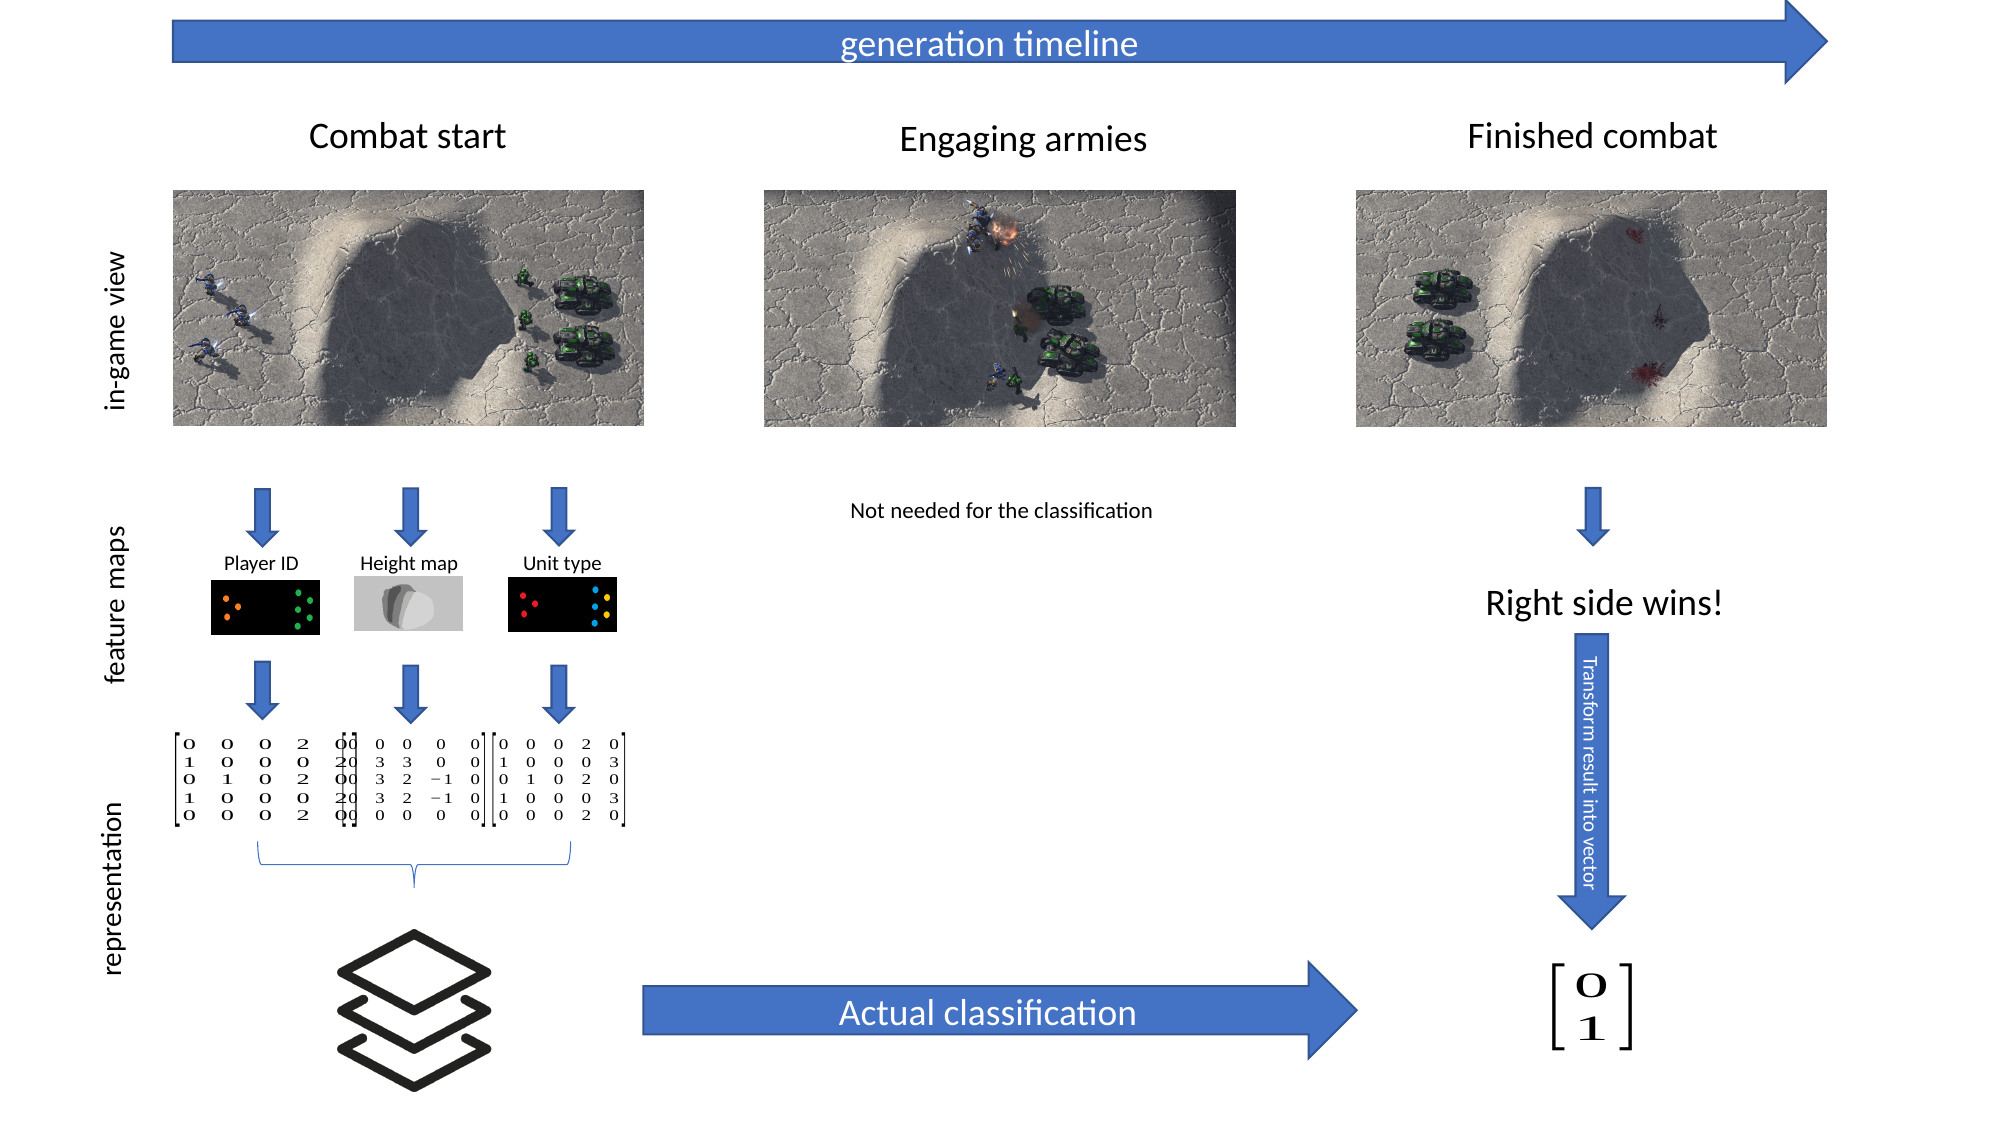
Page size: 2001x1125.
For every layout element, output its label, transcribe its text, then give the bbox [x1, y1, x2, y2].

text_box Unit type [504, 542, 621, 582]
text_box Transform result into vector [1556, 633, 1627, 931]
picture [354, 576, 463, 631]
text_box representation [84, 786, 135, 992]
text_box Finished combat [1452, 103, 1734, 164]
text_box Player ID [208, 542, 315, 582]
text_box [393, 487, 429, 542]
text_box feature maps [79, 511, 140, 700]
picture [508, 577, 617, 632]
text_box Combat start [294, 103, 522, 164]
text_box [245, 488, 280, 542]
text_box Right side wins! [1470, 570, 1740, 631]
text_box [1575, 486, 1611, 547]
picture [211, 580, 320, 635]
picture [1356, 190, 1827, 427]
text_box generation timeline [171, 0, 1829, 86]
text_box Engaging armies [884, 106, 1163, 166]
text_box Actual classification [642, 959, 1359, 1061]
text_box [245, 660, 280, 721]
picture [764, 190, 1236, 427]
picture [172, 190, 644, 426]
text_box [541, 664, 577, 725]
text_box in-game view [79, 190, 140, 426]
text_box Height map [344, 542, 474, 583]
text_box [393, 664, 429, 725]
picture [332, 929, 496, 1092]
text_box Not needed for the classification [835, 487, 1169, 531]
text_box [541, 487, 577, 542]
text_box [257, 841, 572, 888]
